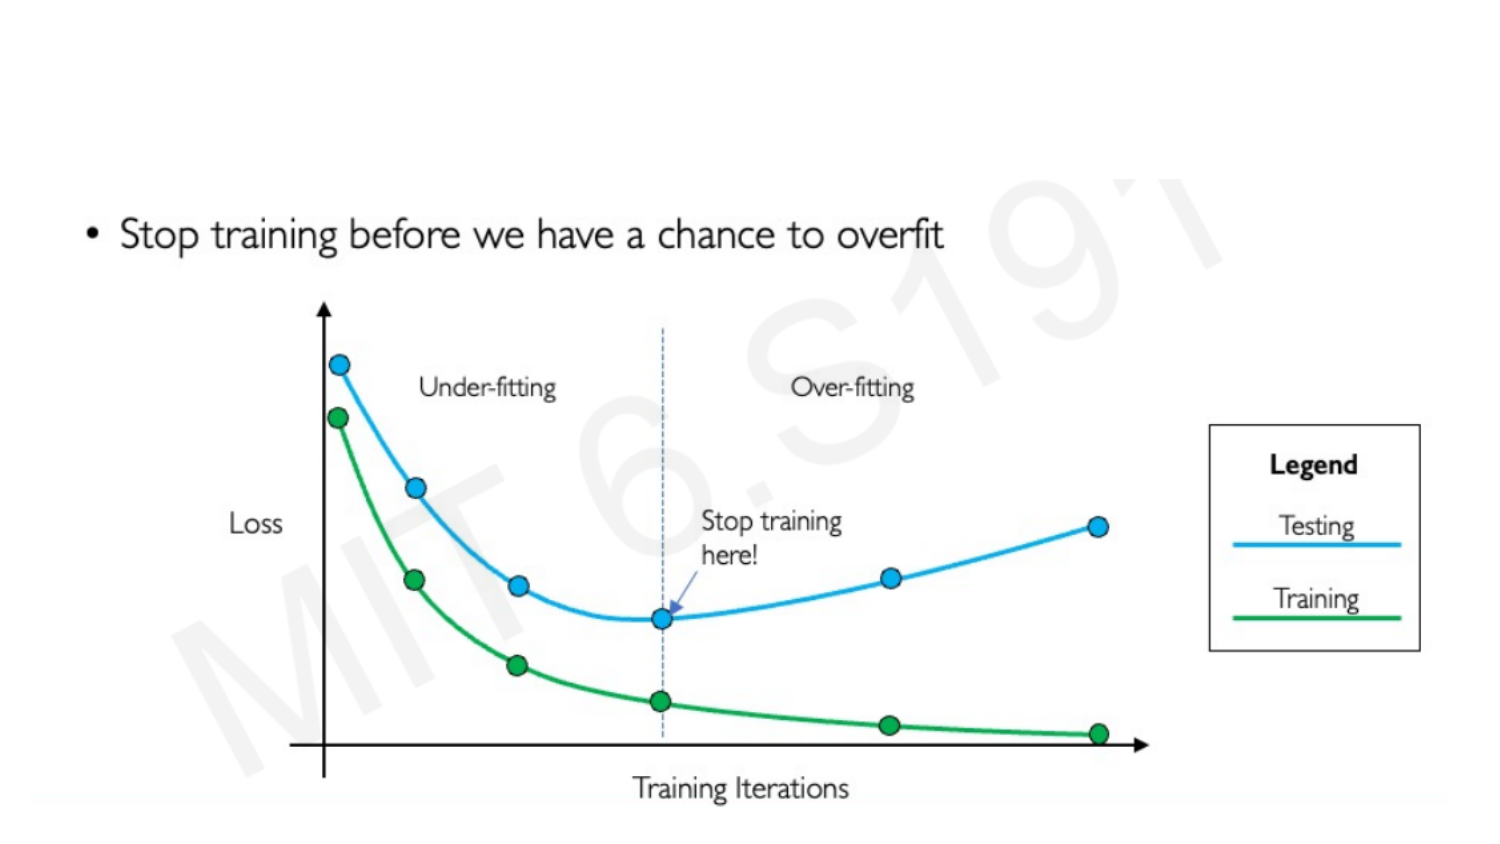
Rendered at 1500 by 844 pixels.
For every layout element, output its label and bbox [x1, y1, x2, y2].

picture [28, 179, 1450, 807]
